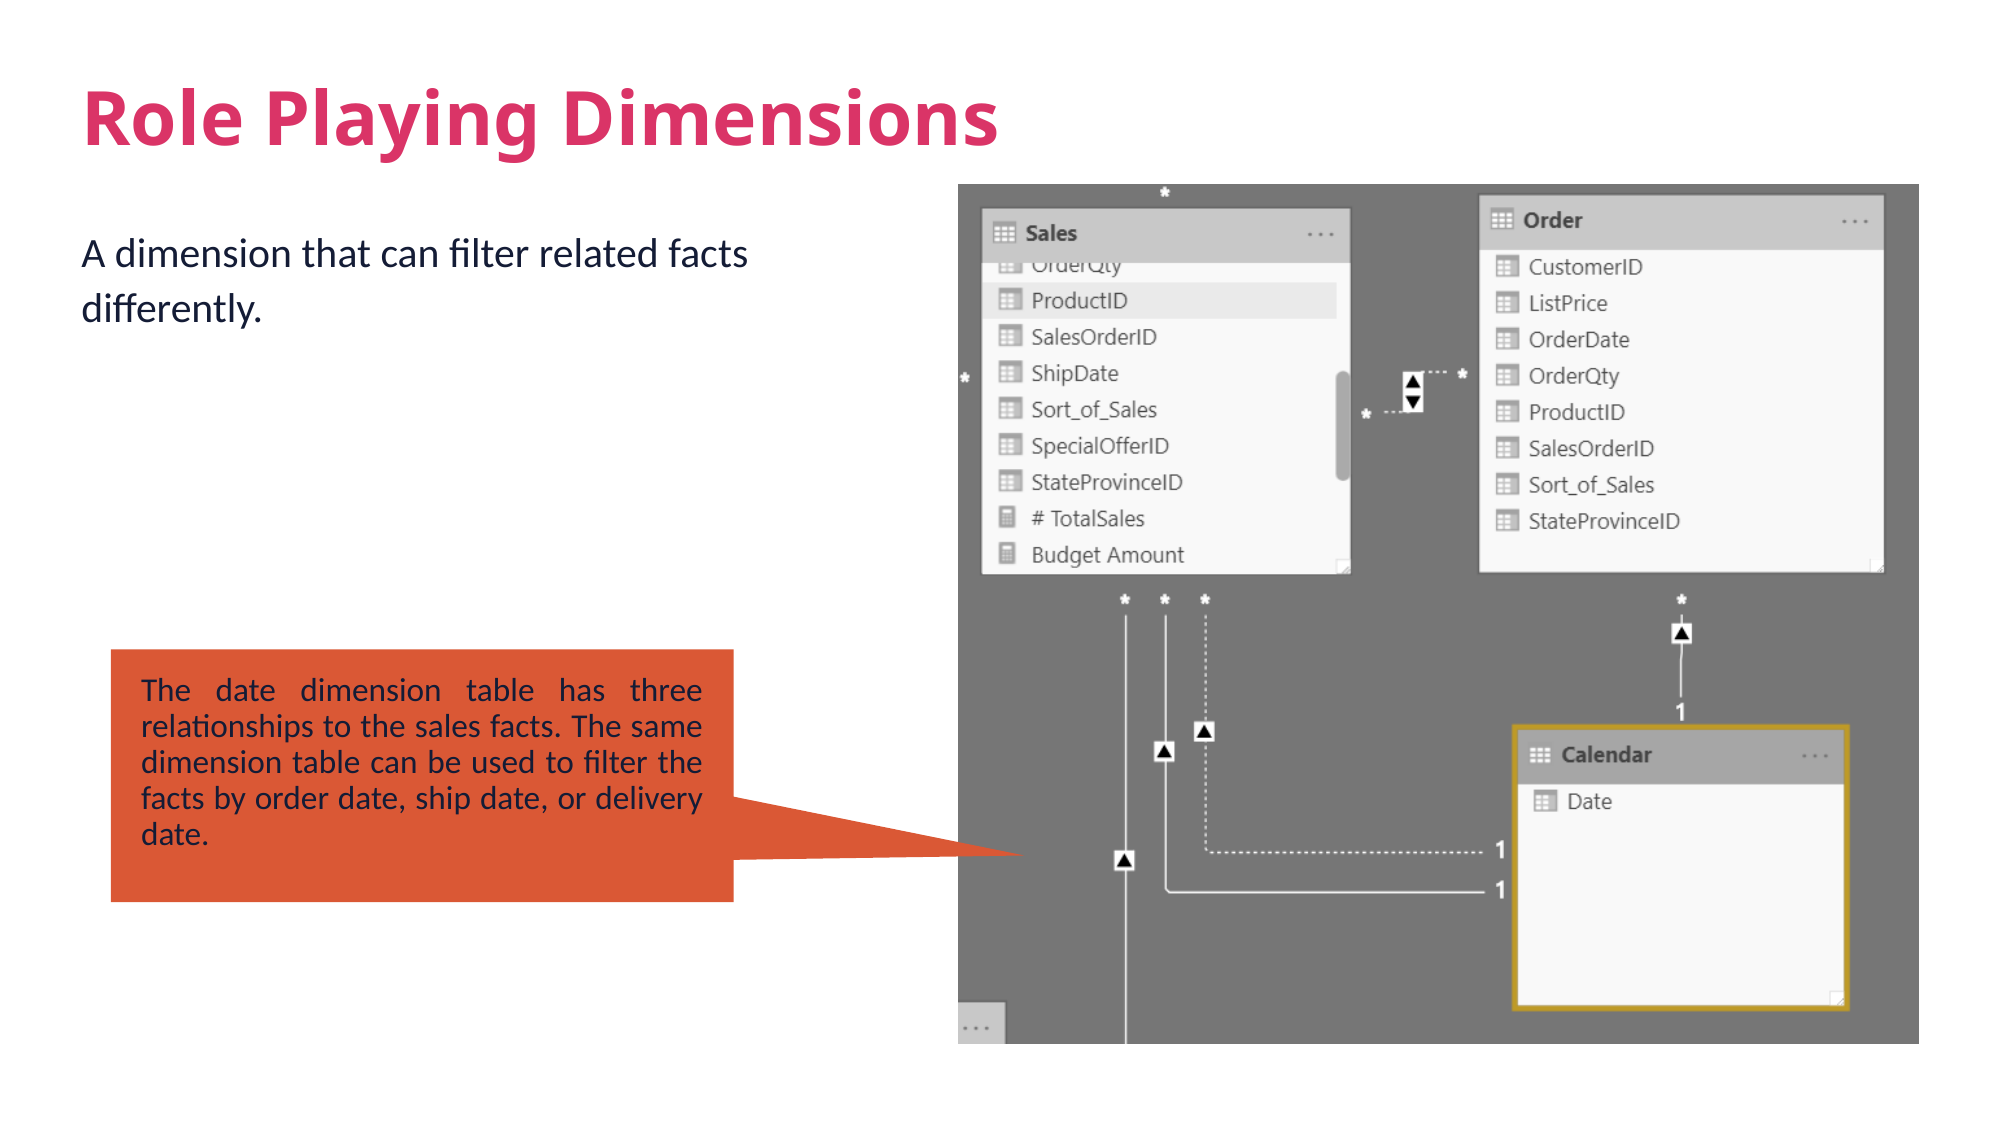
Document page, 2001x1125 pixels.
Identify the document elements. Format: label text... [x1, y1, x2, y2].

list A dimension that can filter related facts differently. [81, 220, 874, 1019]
text_box The date dimension table has three relationships to the sales facts. The same dimension table can be used to filter the facts by order date, ship date, or delivery date. [110, 648, 958, 903]
picture [958, 184, 1919, 1044]
title Role Playing Dimensions [81, 73, 1919, 185]
